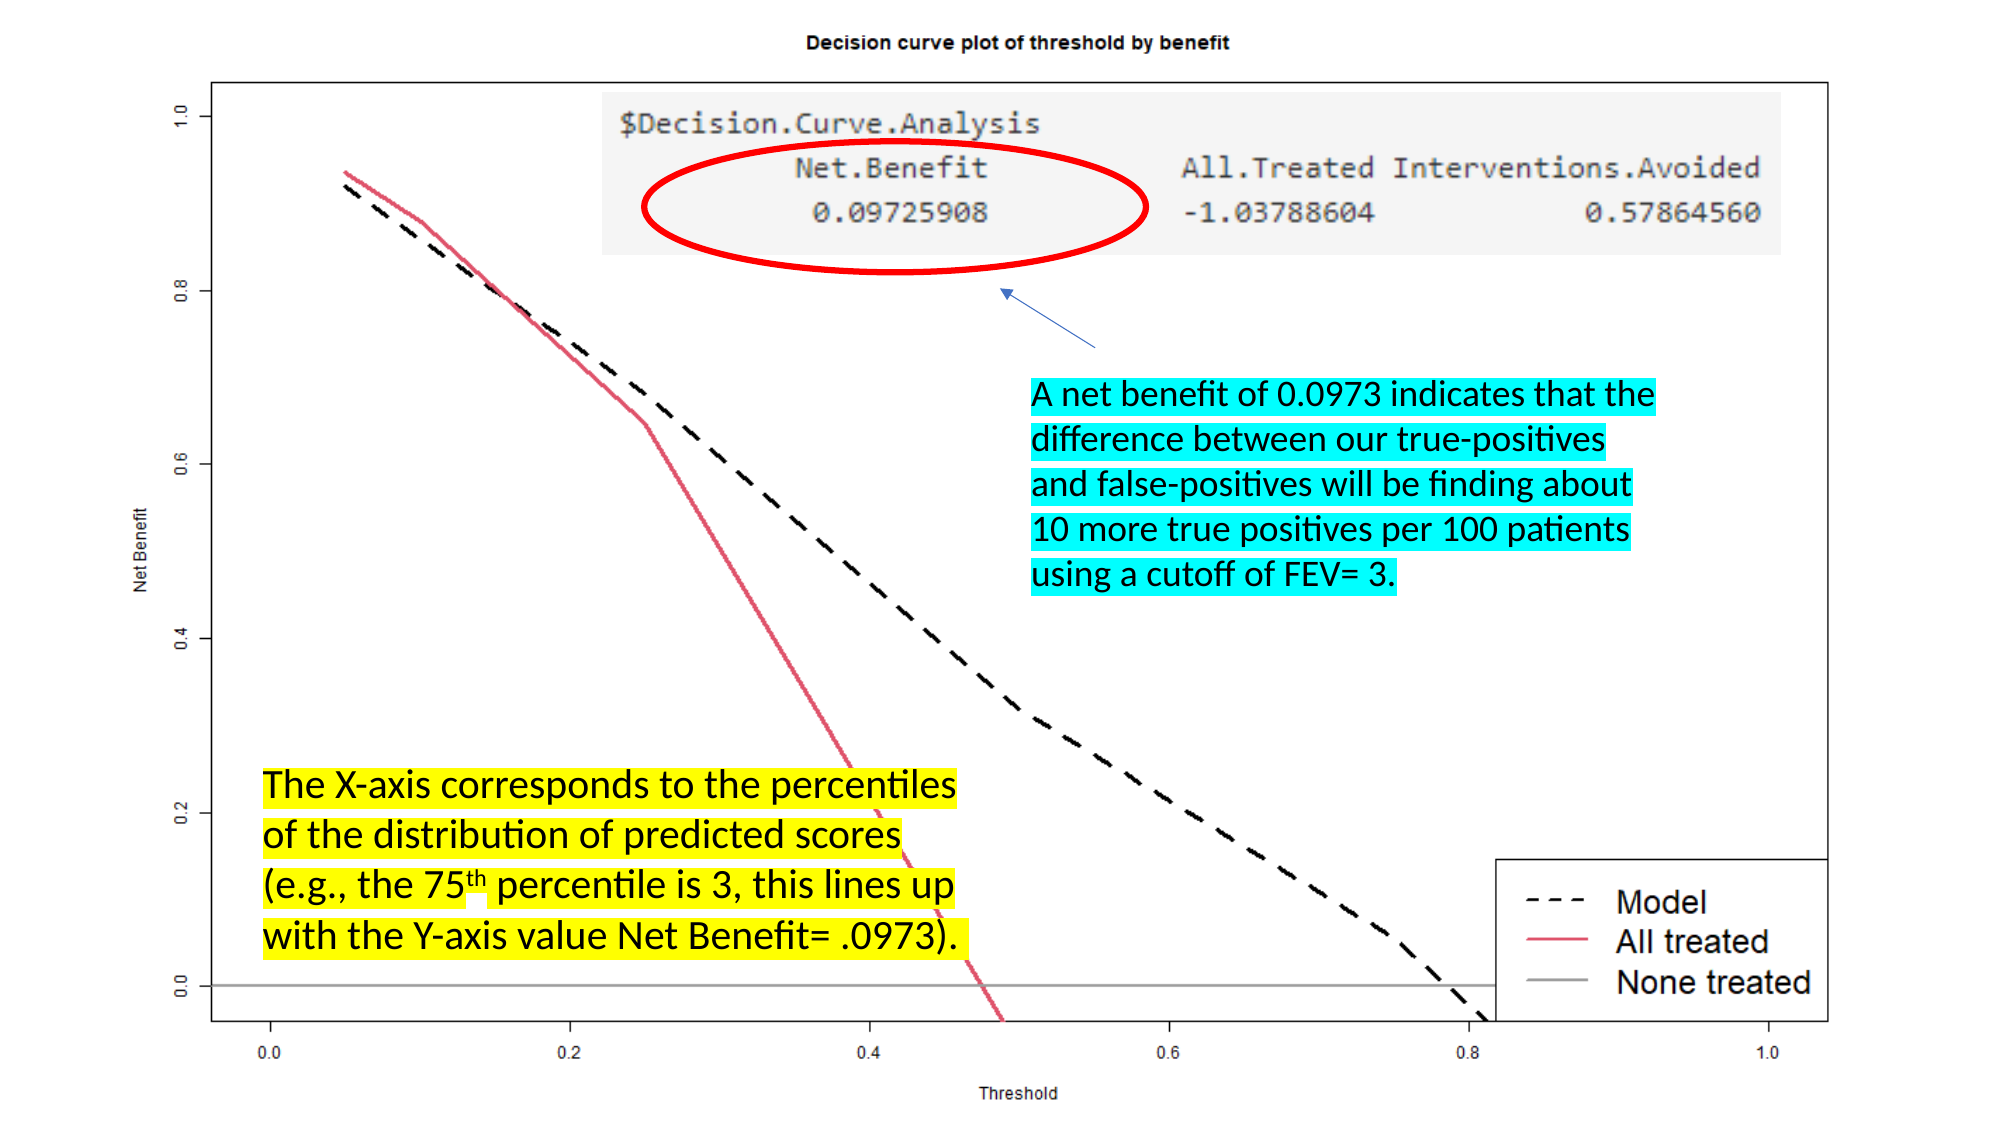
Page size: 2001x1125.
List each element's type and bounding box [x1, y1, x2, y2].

picture [128, 0, 1872, 1125]
text_box [999, 288, 1096, 348]
